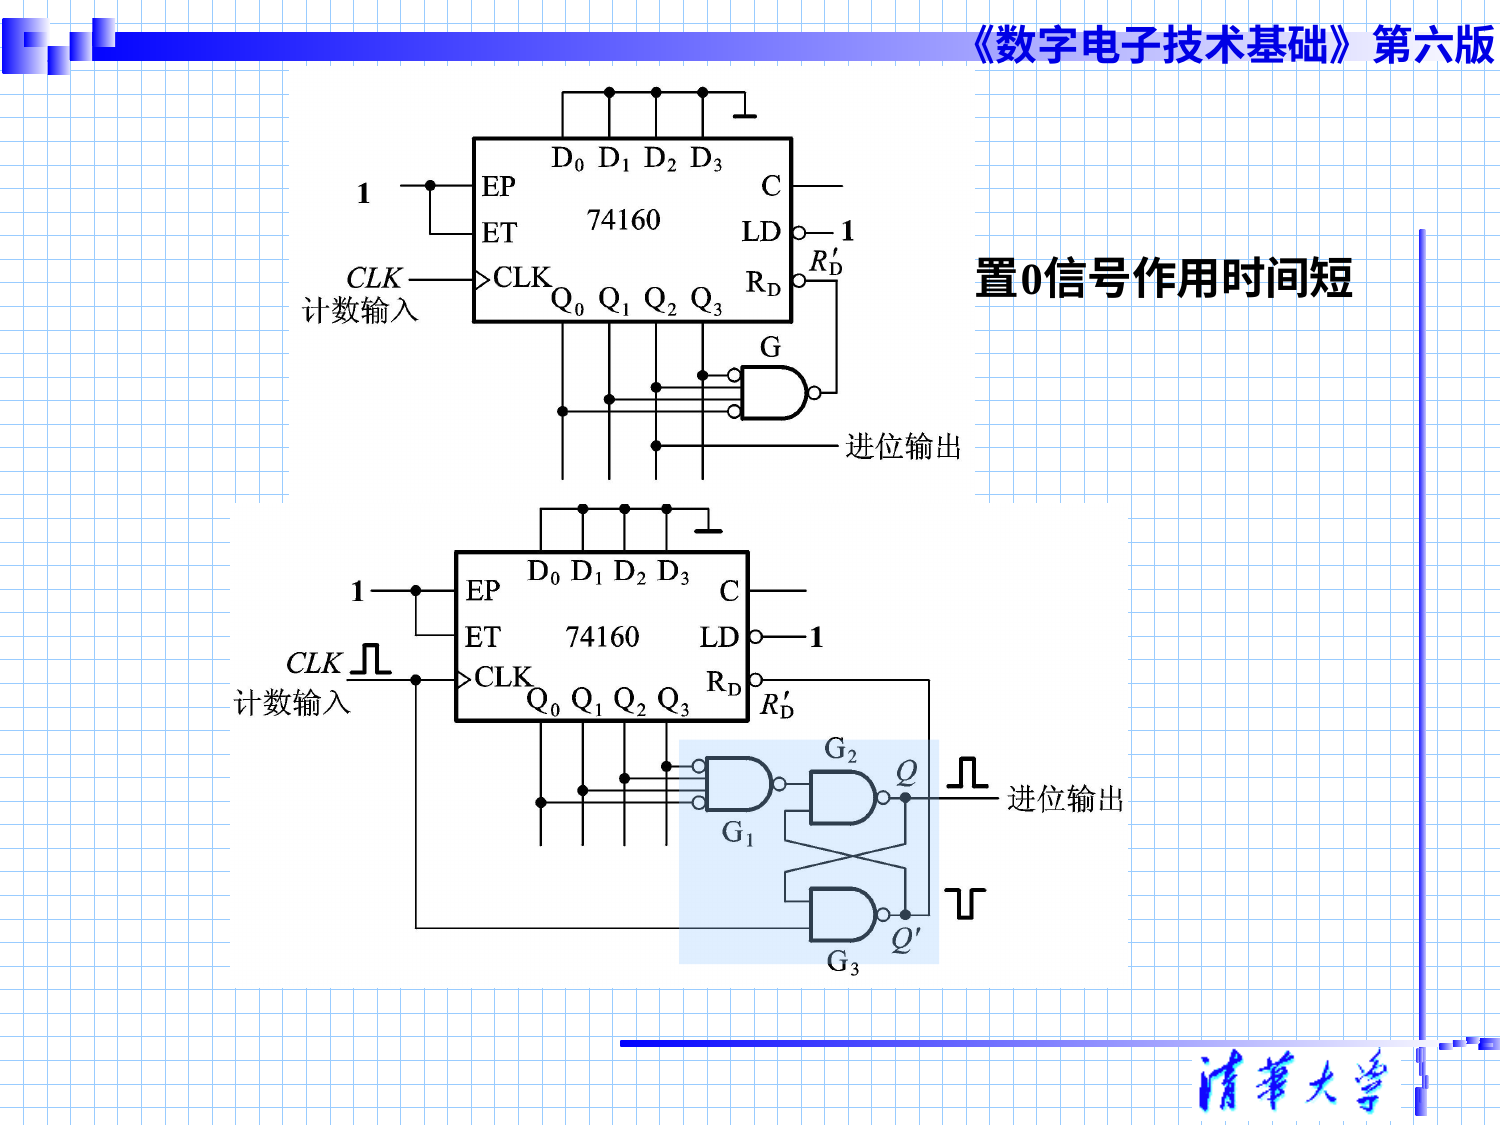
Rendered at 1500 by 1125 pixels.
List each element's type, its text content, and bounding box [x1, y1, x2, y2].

picture [229, 66, 1128, 988]
table_cell X [774, 32, 778, 61]
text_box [979, 244, 1368, 313]
text_box J=0 [858, 32, 862, 61]
table_cell 1 [941, 32, 946, 61]
picture [1192, 1046, 1401, 1121]
